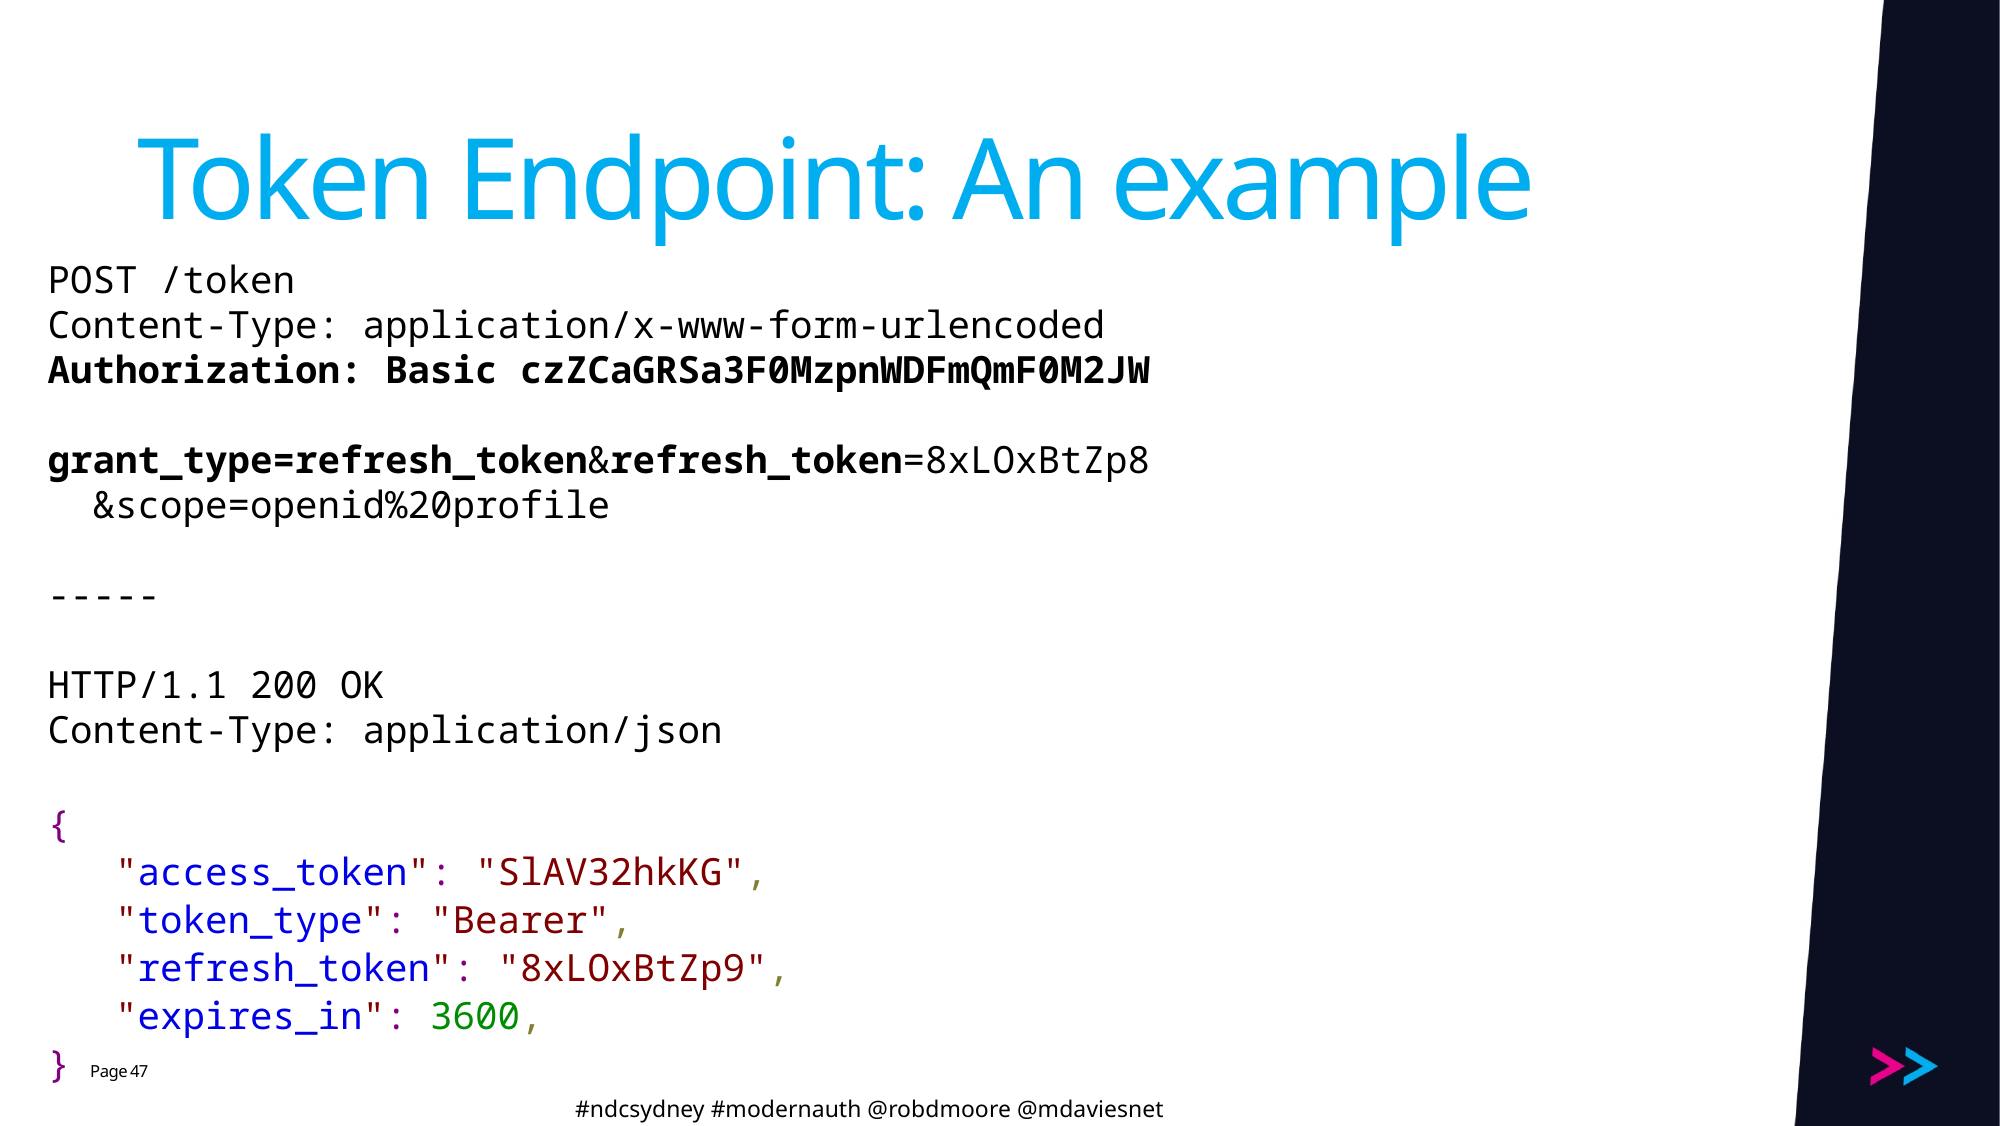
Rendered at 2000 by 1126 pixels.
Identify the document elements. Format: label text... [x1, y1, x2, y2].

text_box POST /token Content-Type: application/x-www-form-urlencoded Authorization: Basic czZCaGRSa3F0MzpnWDFmQmF0M2JW grant_type=refresh_token&refresh_token=8xLOxBtZp8 &scope=openid%20profile ----- HTTP/1.1 200 OK Content-Type: application/json { "access_token": "SlAV32hkKG", "token_type": "Bearer", "refresh_token": "8xLOxBtZp9", "expires_in": 3600, } [33, 249, 1165, 1126]
title Token Endpoint: An example [137, 54, 1786, 243]
picture [0, 0, 2000, 1126]
